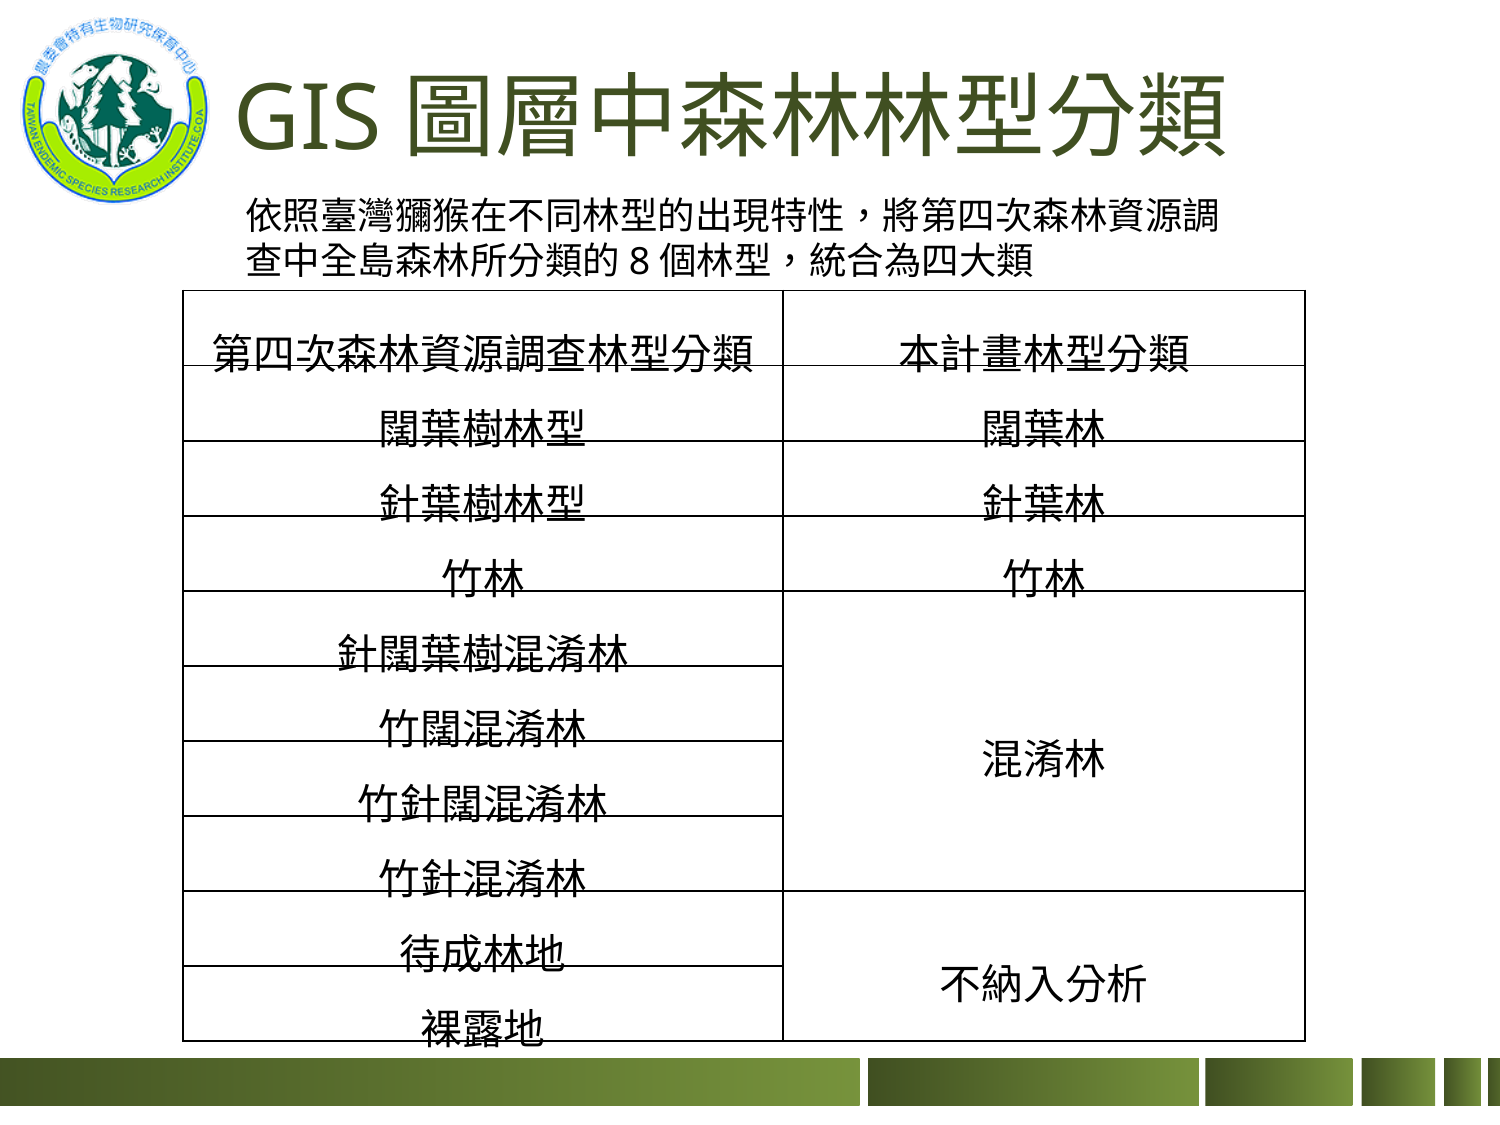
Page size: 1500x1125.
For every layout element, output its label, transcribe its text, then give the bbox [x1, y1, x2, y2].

picture [17, 17, 211, 207]
text_box 依照臺灣獼猴在不同林型的出現特性，將第四次森林資源調查中全島森林所分類的8個林型，統合為四大類 [230, 184, 1258, 290]
table_cell 竹林 [184, 517, 782, 590]
table_cell 竹林 [784, 517, 1304, 590]
table_cell 裸露地 [184, 967, 782, 1040]
table_cell 闊葉樹林型 [184, 366, 782, 440]
table_cell 竹針闊混淆林 [184, 742, 782, 815]
table_header 本計畫林型分類 [784, 291, 1304, 365]
table_cell 針葉樹林型 [184, 442, 782, 515]
table_header 第四次森林資源調查林型分類 [184, 291, 782, 365]
table_cell 不納入分析 [784, 892, 1304, 1040]
table_cell 針闊葉樹混淆林 [184, 592, 782, 665]
table_cell 竹闊混淆林 [184, 667, 782, 740]
table_cell 混淆林 [784, 592, 1304, 890]
title GIS圖層中森林林型分類 [218, 19, 1480, 207]
table_cell 針葉林 [784, 442, 1304, 515]
table_cell 待成林地 [184, 892, 782, 965]
table_cell 闊葉林 [784, 366, 1304, 440]
table_cell 竹針混淆林 [184, 817, 782, 890]
